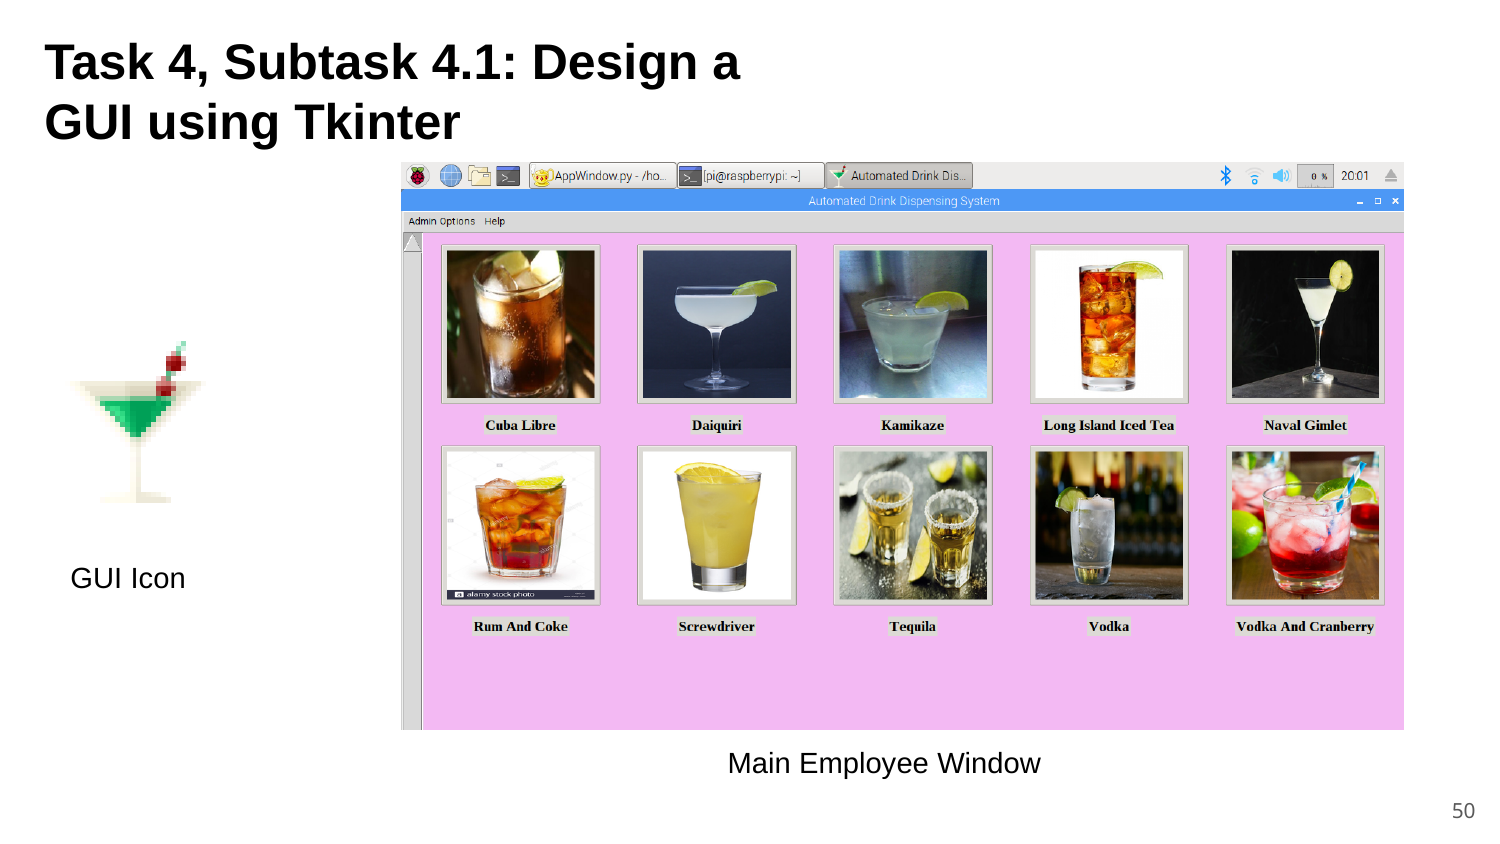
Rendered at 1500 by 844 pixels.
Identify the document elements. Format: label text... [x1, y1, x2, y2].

slide_number ‹#› [1400, 779, 1491, 844]
text_box Main Employee Window [712, 738, 1093, 780]
title Task 4, Subtask 4.1: Design a GUI using Tkinter [29, 14, 759, 151]
picture [401, 162, 1405, 730]
picture [55, 340, 218, 503]
text_box GUI Icon [55, 544, 217, 595]
